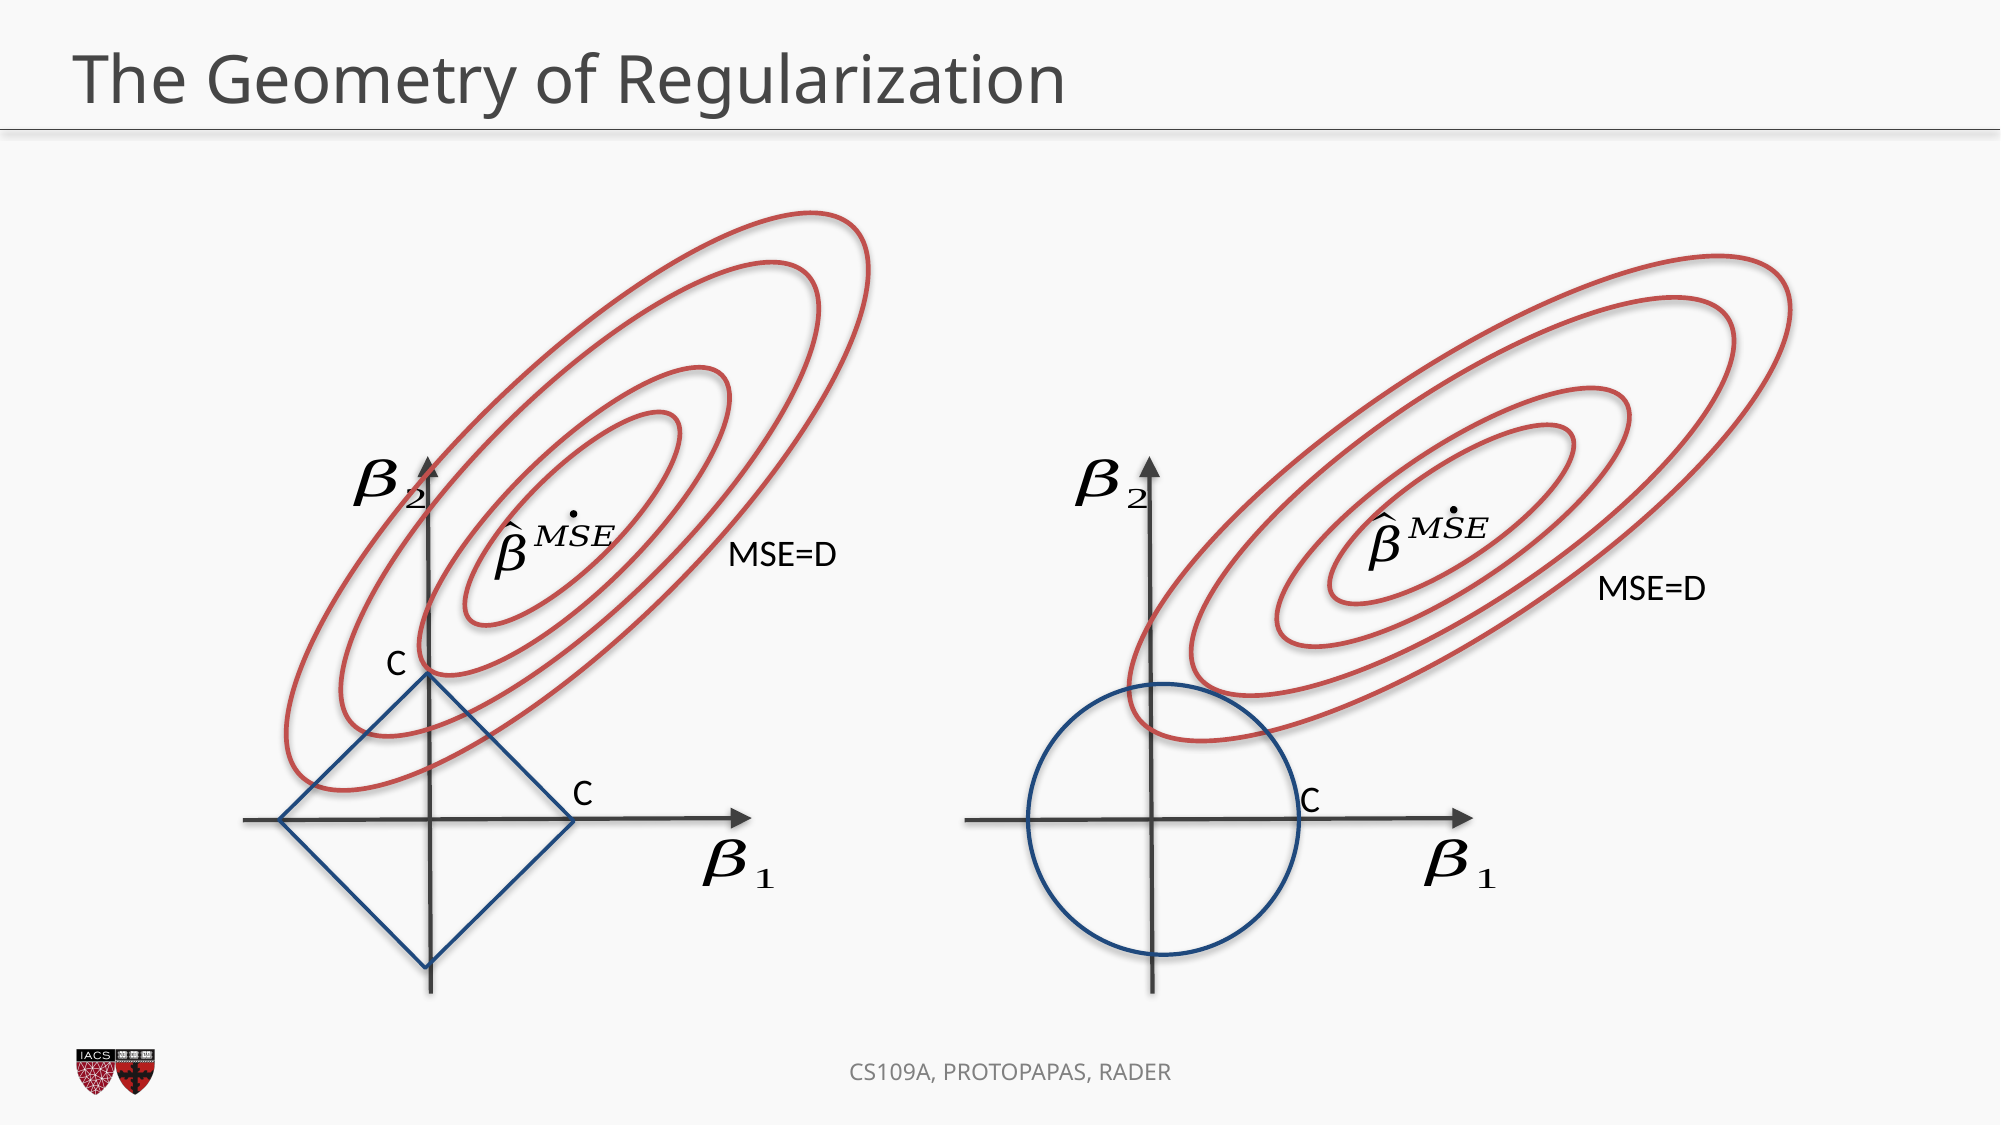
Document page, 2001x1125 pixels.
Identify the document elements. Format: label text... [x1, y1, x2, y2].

title The Geometry of Regularization [57, 29, 1943, 156]
picture [75, 1049, 155, 1095]
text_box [242, 639, 777, 994]
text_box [321, 630, 609, 925]
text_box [964, 369, 1850, 994]
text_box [187, 372, 967, 631]
